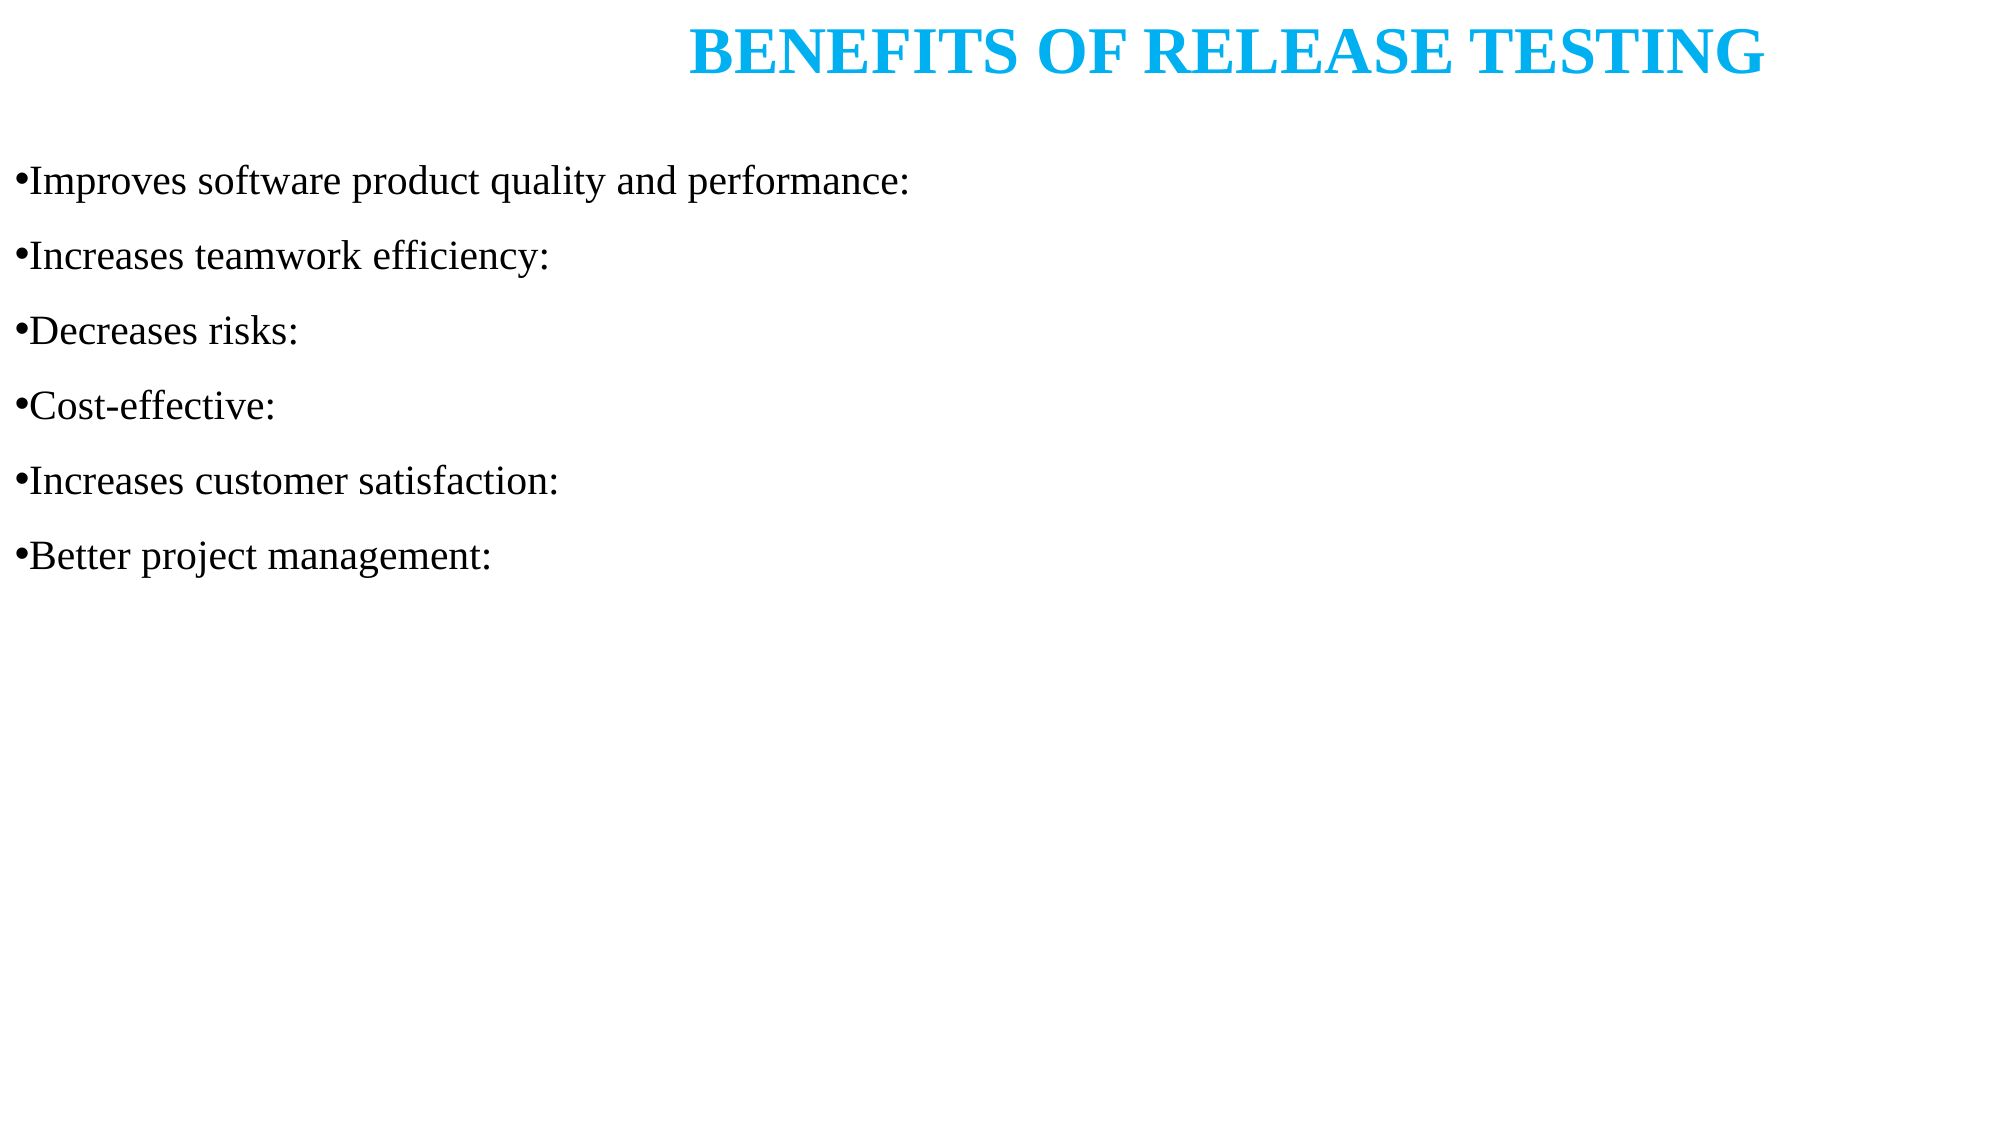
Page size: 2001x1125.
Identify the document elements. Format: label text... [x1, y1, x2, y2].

text_box Improves software product quality and performance: Increases teamwork efficiency: Decreases risks: Cost-effective: Increases customer satisfaction: Better project management: [0, 120, 2000, 586]
text_box BENEFITS OF RELEASE TESTING [675, 0, 1783, 95]
